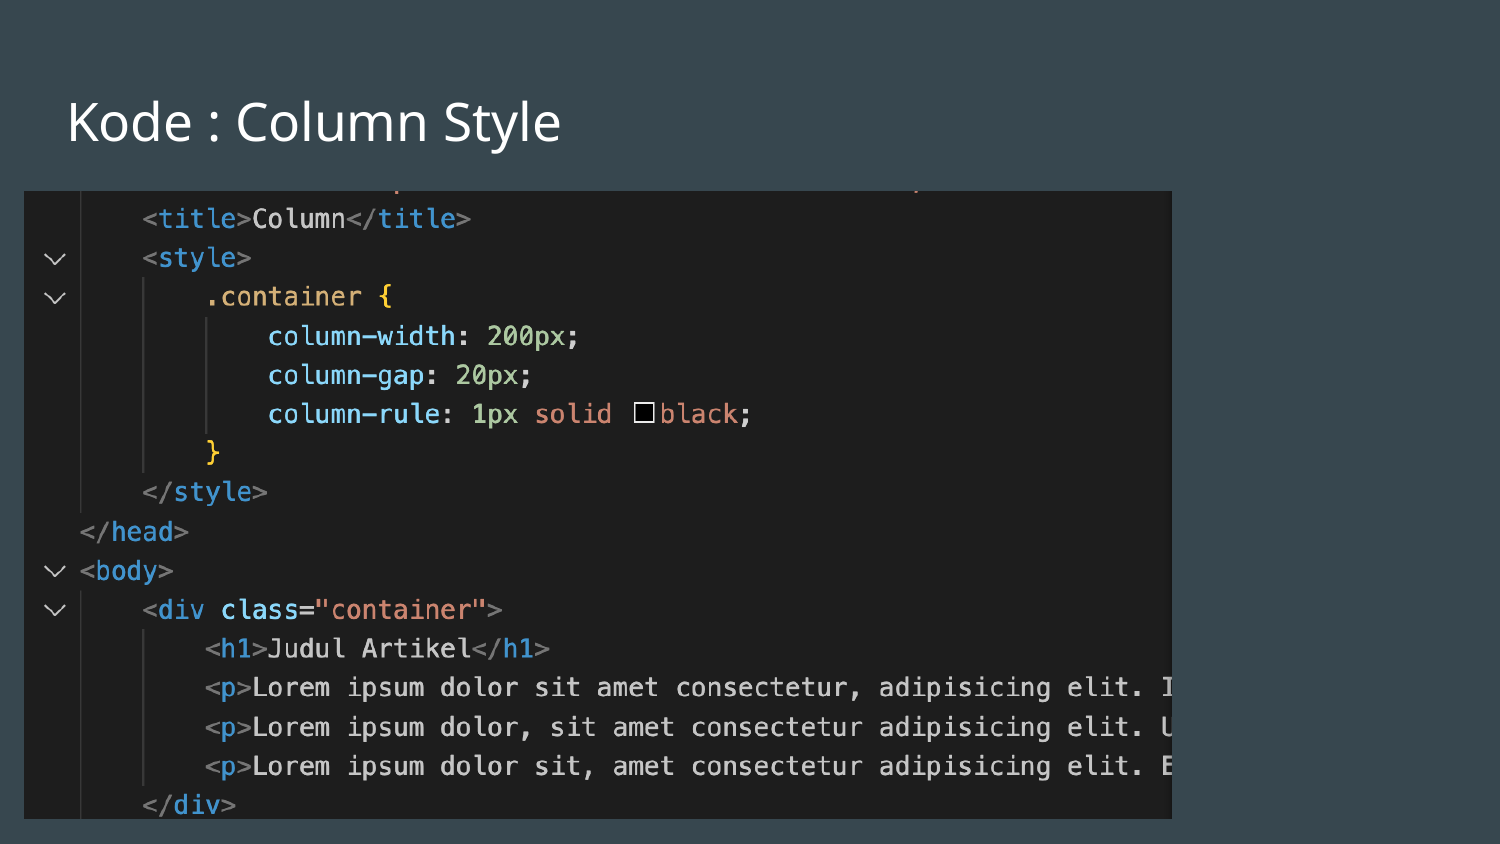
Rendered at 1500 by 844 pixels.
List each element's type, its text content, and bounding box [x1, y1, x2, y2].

picture [24, 191, 1173, 819]
title Kode : Column Style [51, 72, 1449, 167]
